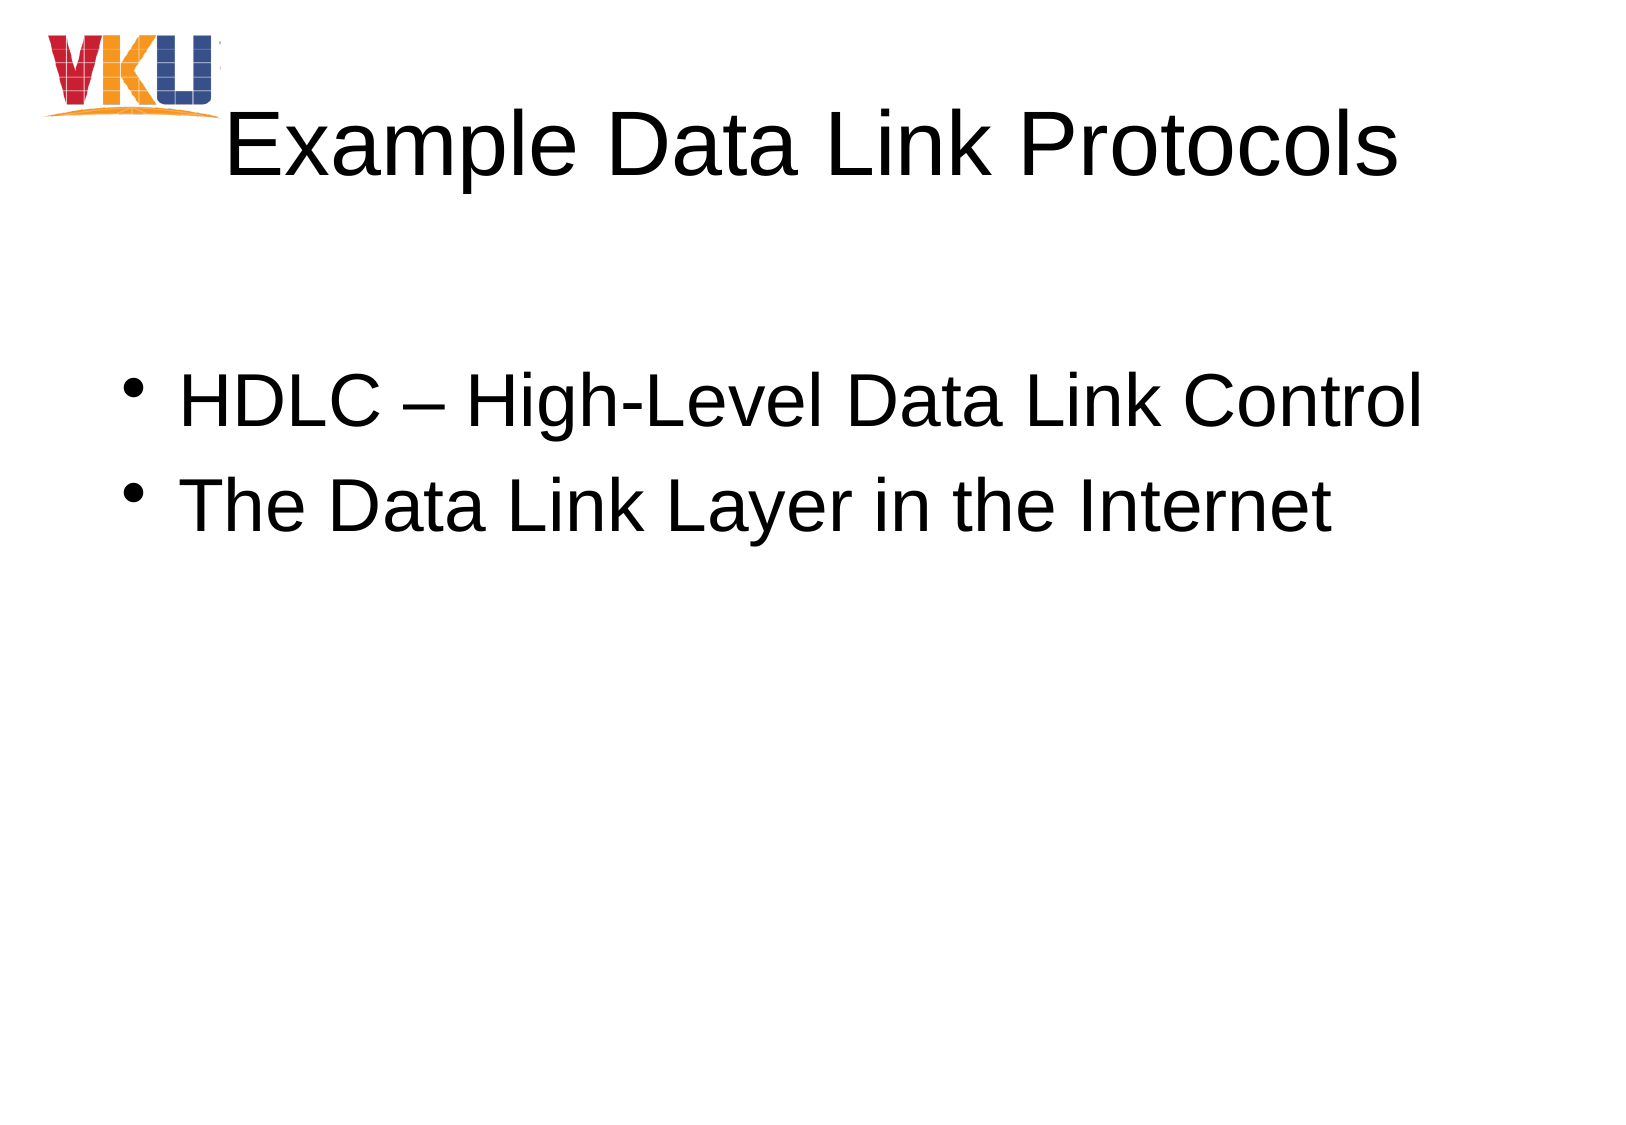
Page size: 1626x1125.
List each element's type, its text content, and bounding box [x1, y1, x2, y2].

title Example Data Link Protocols [81, 45, 1544, 233]
list HDLC – High-Level Data Link Control The Data Link Layer in the Internet [106, 343, 1625, 1075]
picture [32, 21, 228, 129]
